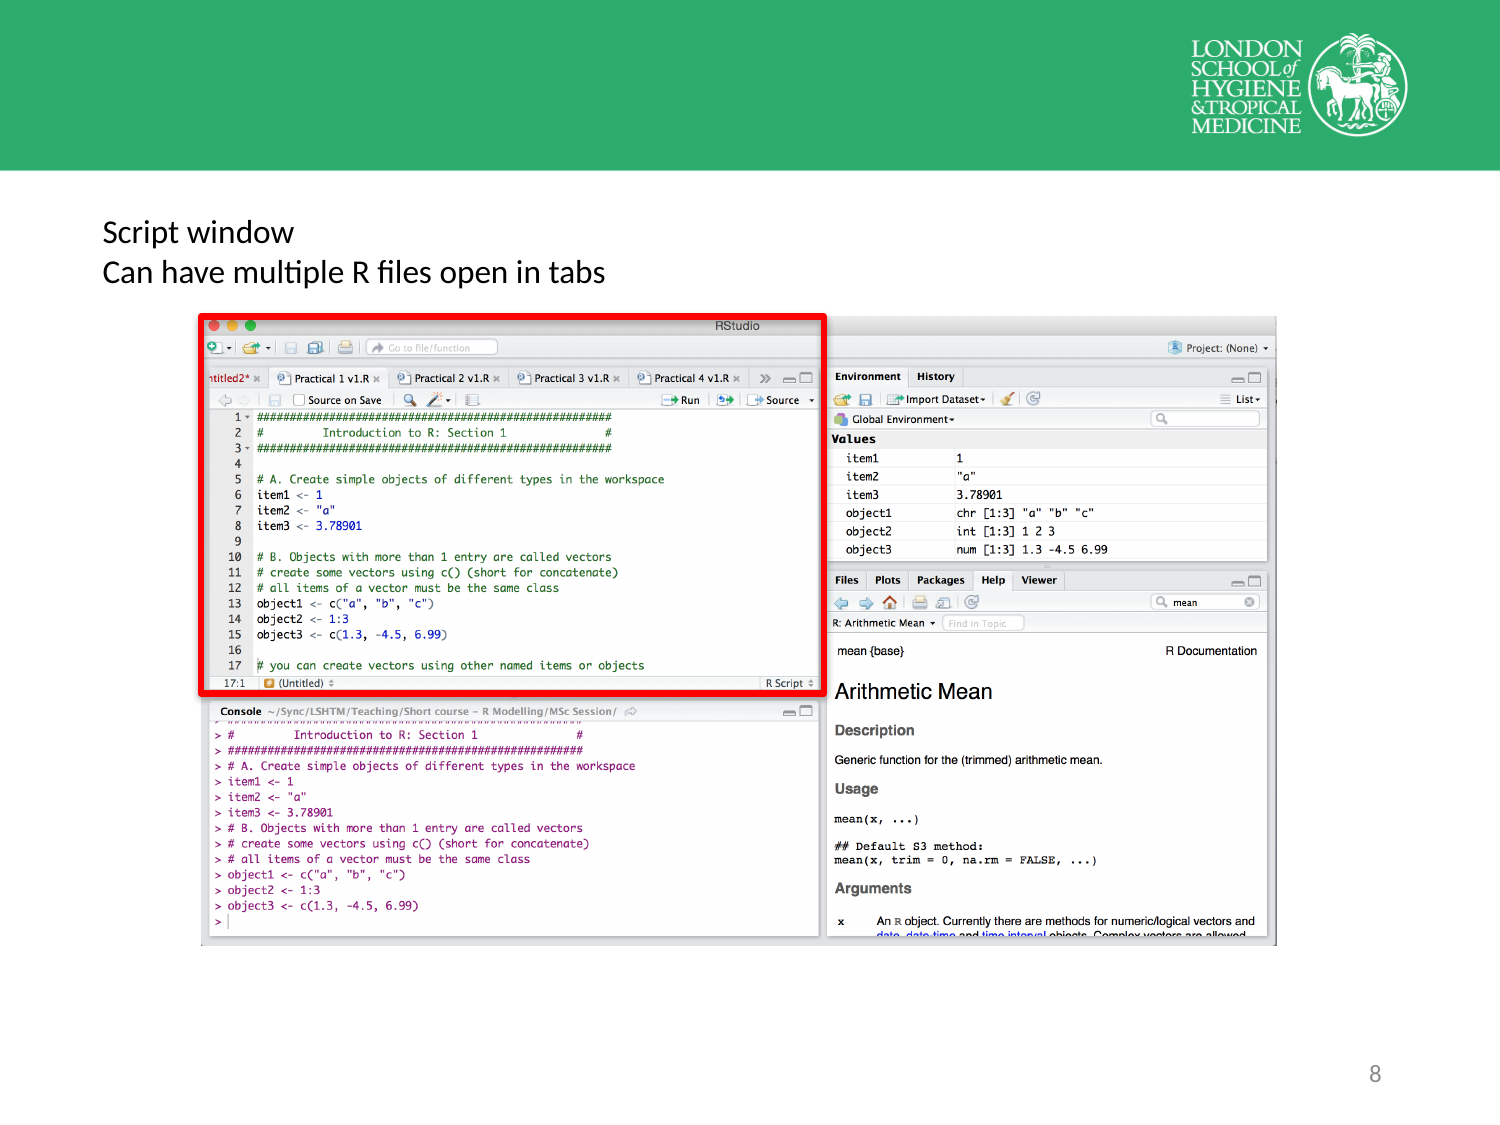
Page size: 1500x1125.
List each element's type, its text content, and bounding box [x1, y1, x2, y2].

text_box Script window Can have multiple R files open in tabs [87, 202, 635, 298]
picture [0, 0, 1500, 1125]
slide_number 7 [1059, 1042, 1397, 1103]
